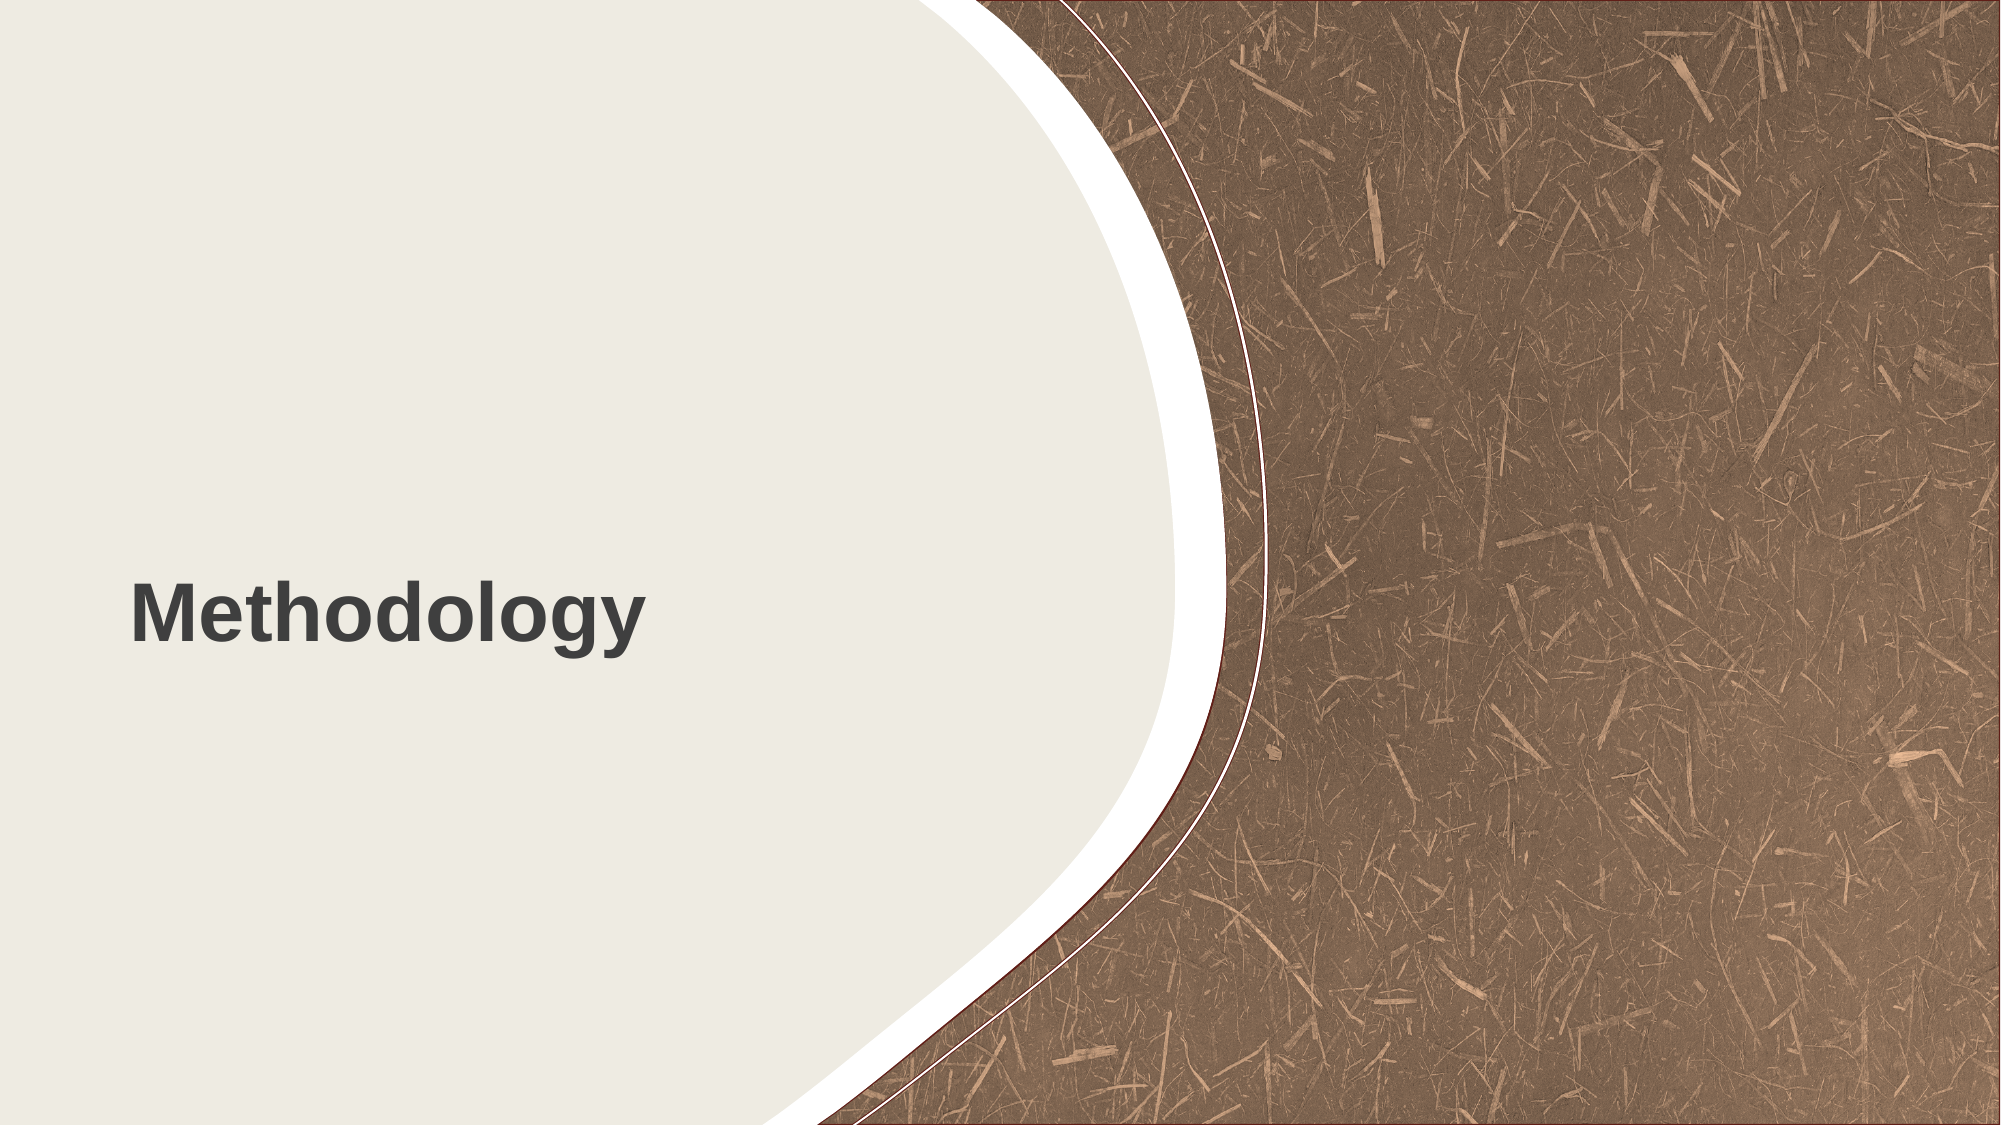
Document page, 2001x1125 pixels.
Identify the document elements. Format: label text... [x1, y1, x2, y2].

title Methodology [111, 117, 1050, 674]
picture [862, 1, 1998, 1123]
picture [823, 1, 1263, 1123]
